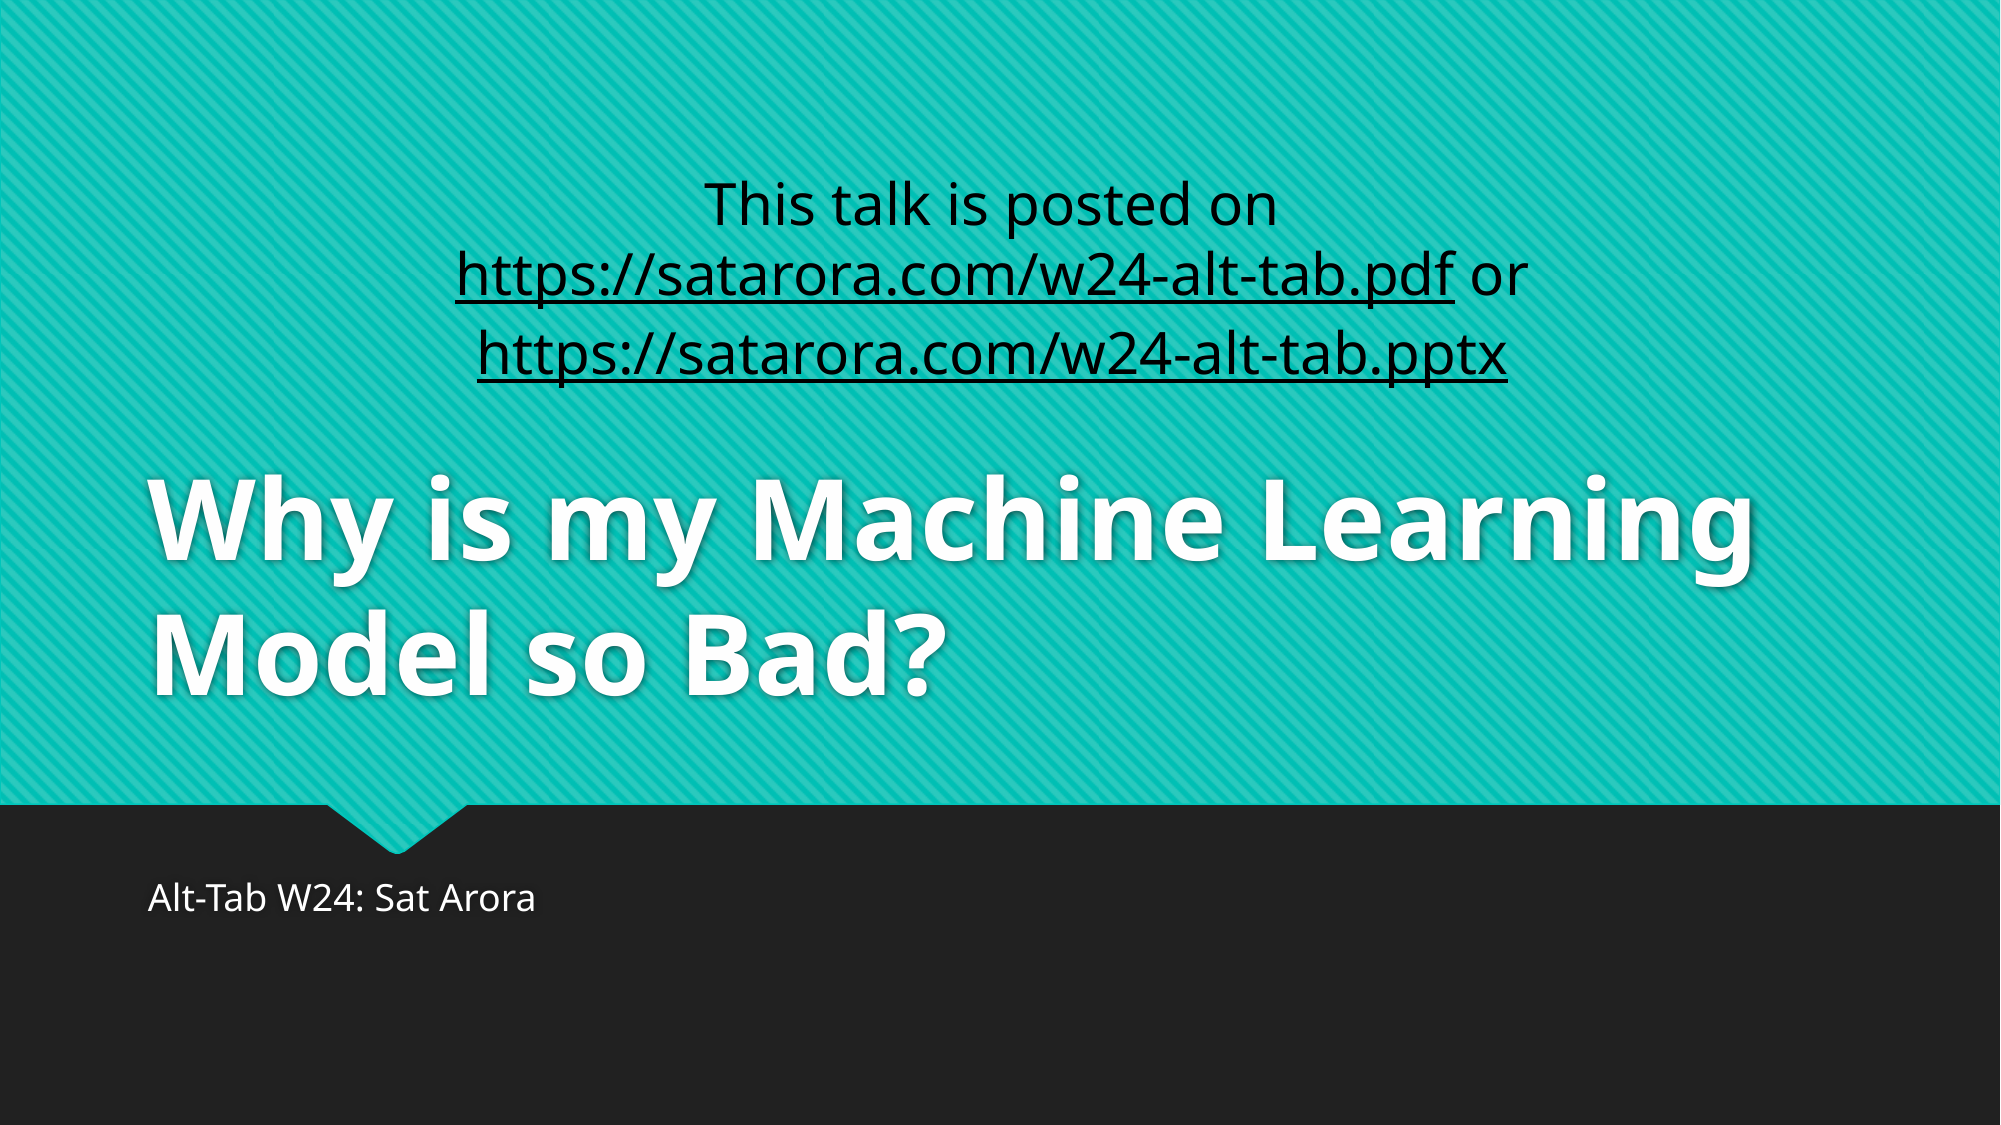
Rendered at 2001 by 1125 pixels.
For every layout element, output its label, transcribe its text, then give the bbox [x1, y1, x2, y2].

text_box This talk is posted on https://satarora.com/w24-alt-tab.pdf or https://satarora.com/w24-alt-tab.pptx [397, 159, 1603, 403]
subtitle Alt-Tab W24: Sat Arora [132, 866, 1868, 938]
title Why is my Machine Learning Model so Bad? [132, 237, 1868, 726]
